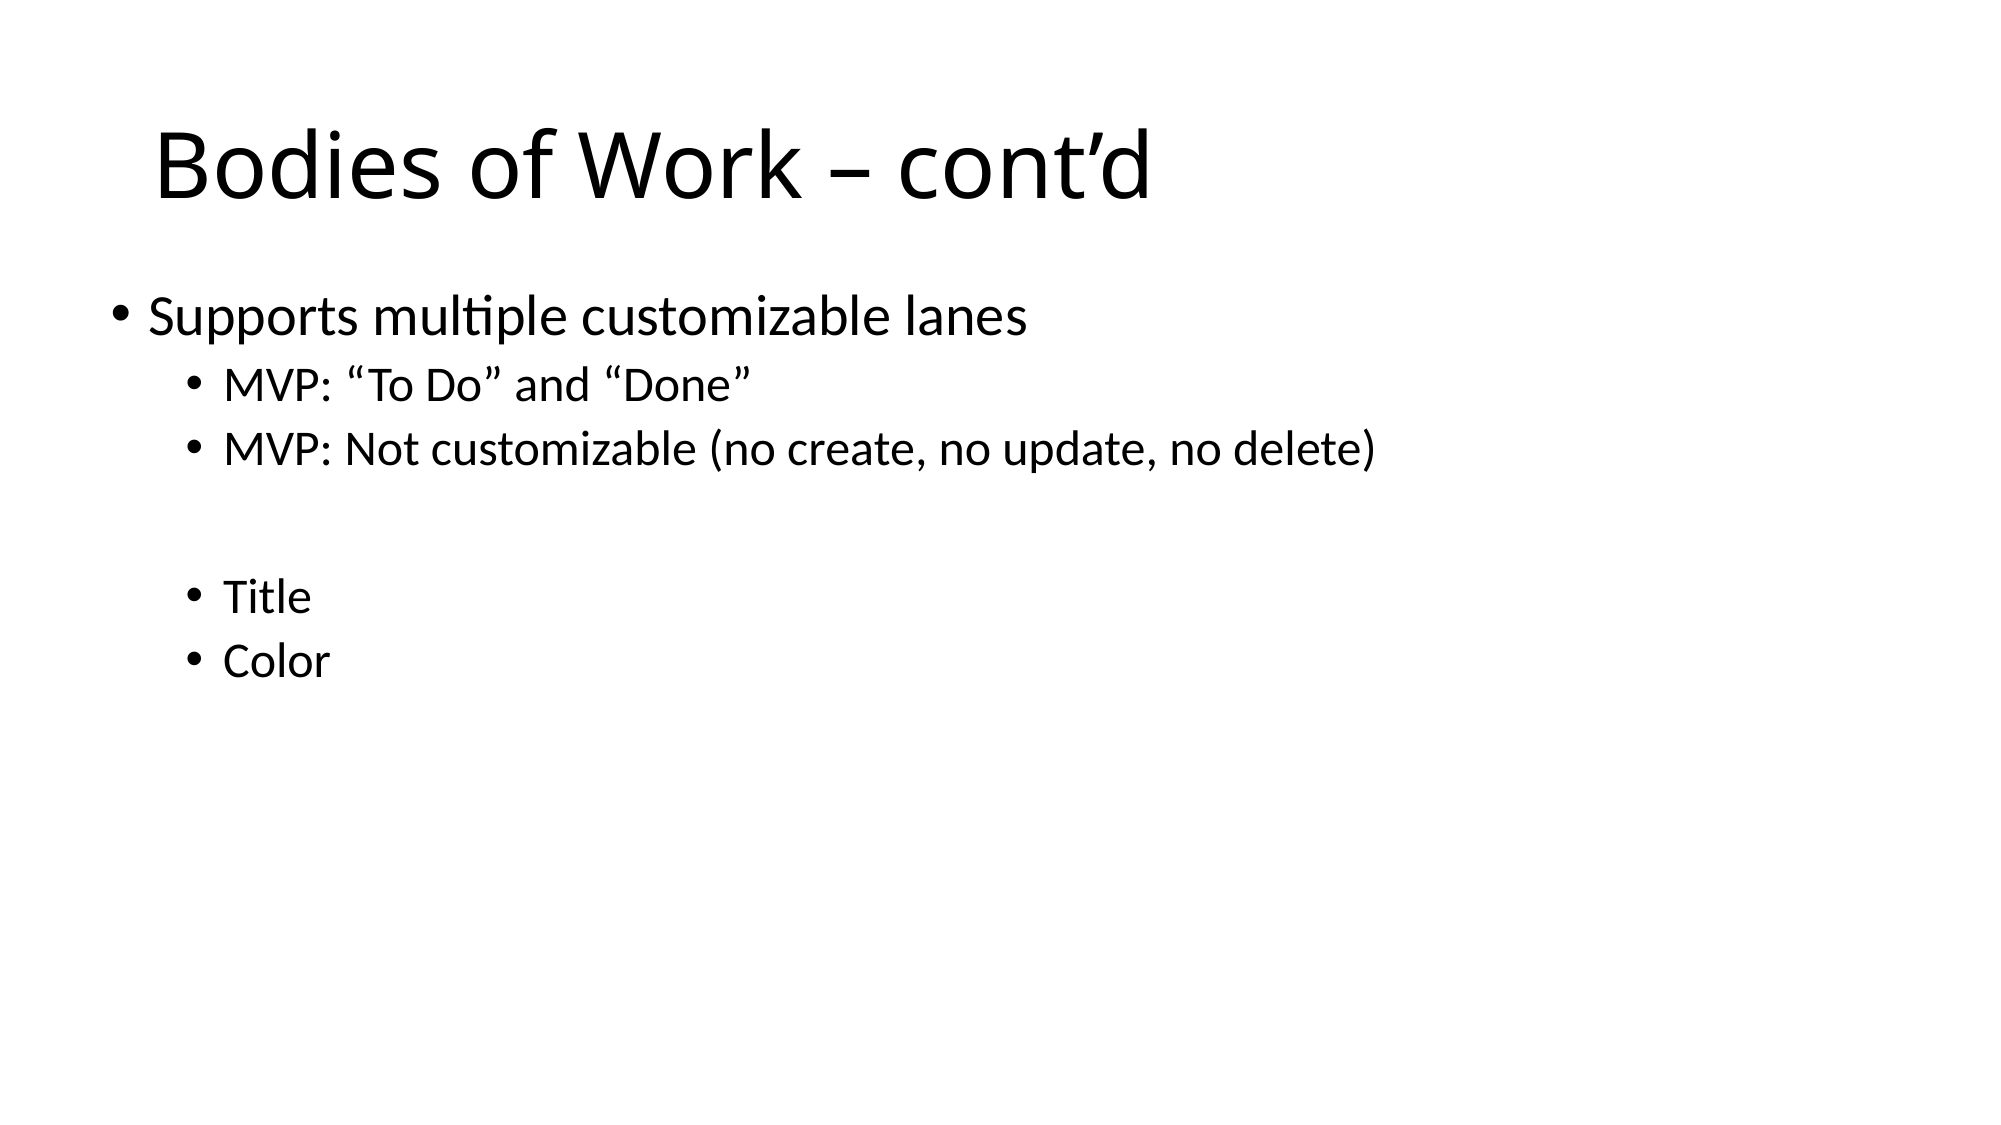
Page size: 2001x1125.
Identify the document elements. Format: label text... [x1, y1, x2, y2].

title Bodies of Work – cont’d [137, 59, 1863, 278]
list Supports multiple customizable lanes MVP: “To Do” and “Done” MVP: Not customizable (no create, no update, no delete) Title Color [95, 277, 1664, 901]
